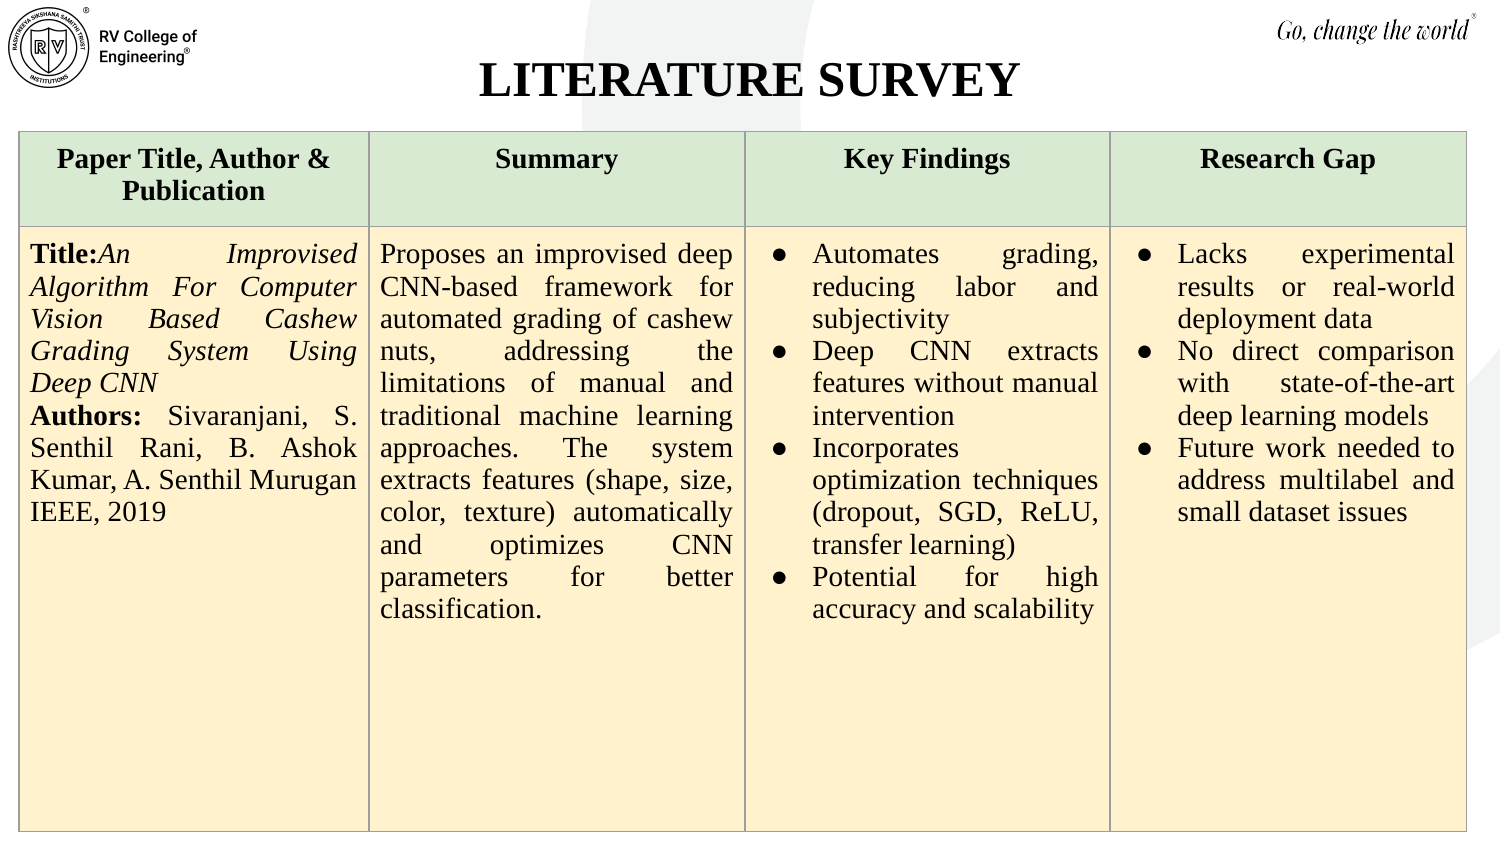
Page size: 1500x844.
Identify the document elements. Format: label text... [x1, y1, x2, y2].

table_cell Title:An Improvised Algorithm For Computer Vision Based Cashew Grading System Using Deep CNN Authors: Sivaranjani, S. Senthil Rani, B. Ashok Kumar, A. Senthil Murugan IEEE, 2019 [20, 227, 368, 831]
table_cell Lacks experimental results or real-world deployment data No direct comparison with state-of-the-art deep learning models Future work needed to address multilabel and small dataset issues [1111, 227, 1466, 831]
table_header Paper Title, Author & Publication [20, 132, 368, 226]
table_header Summary [370, 132, 744, 226]
table_cell Proposes an improvised deep CNN-based framework for automated grading of cashew nuts, addressing the limitations of manual and traditional machine learning approaches. The system extracts features (shape, size, color, texture) automatically and optimizes CNN parameters for better classification. [370, 227, 744, 831]
table_header Key Findings [746, 132, 1109, 226]
table_cell Automates grading, reducing labor and subjectivity Deep CNN extracts features without manual intervention Incorporates optimization techniques (dropout, SGD, ReLU, transfer learning) Potential for high accuracy and scalability [746, 227, 1109, 831]
table_header Research Gap [1111, 132, 1466, 226]
text_box LITERATURE SURVEY [427, 40, 1073, 113]
picture [0, 0, 1500, 844]
